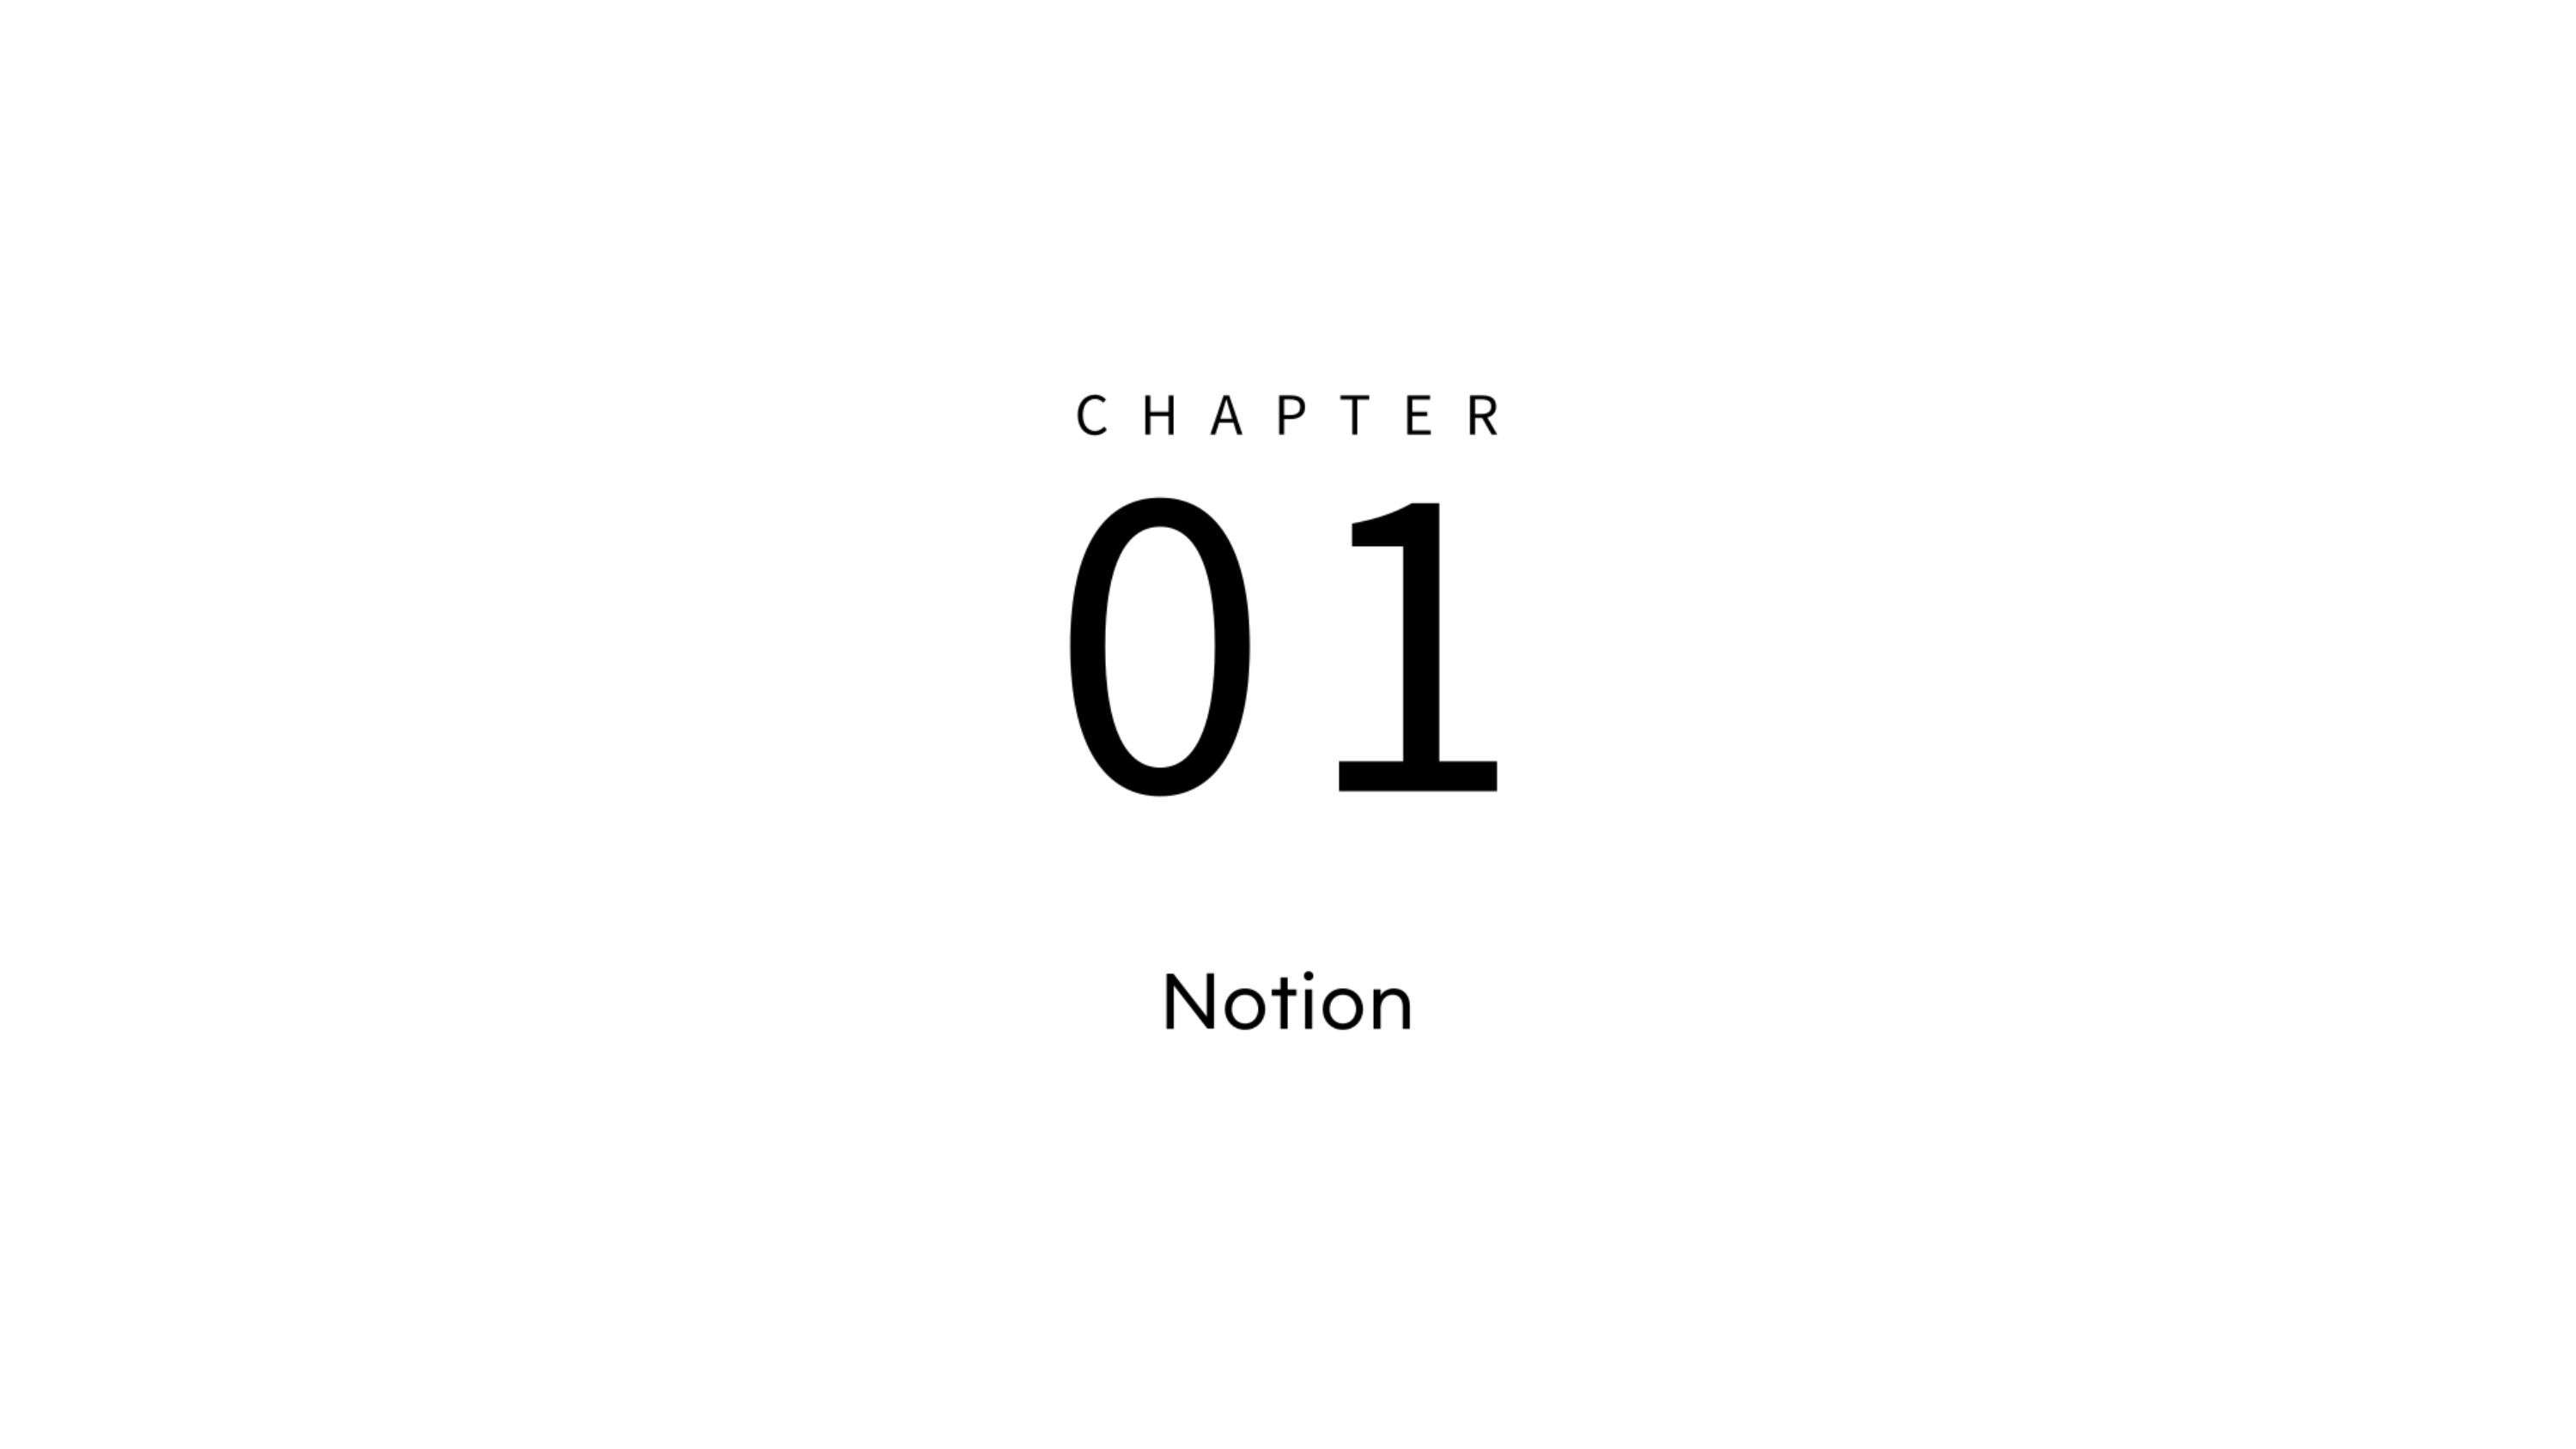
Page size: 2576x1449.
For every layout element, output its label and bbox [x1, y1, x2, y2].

text_box [967, 325, 1608, 462]
picture [407, 89, 2190, 1297]
